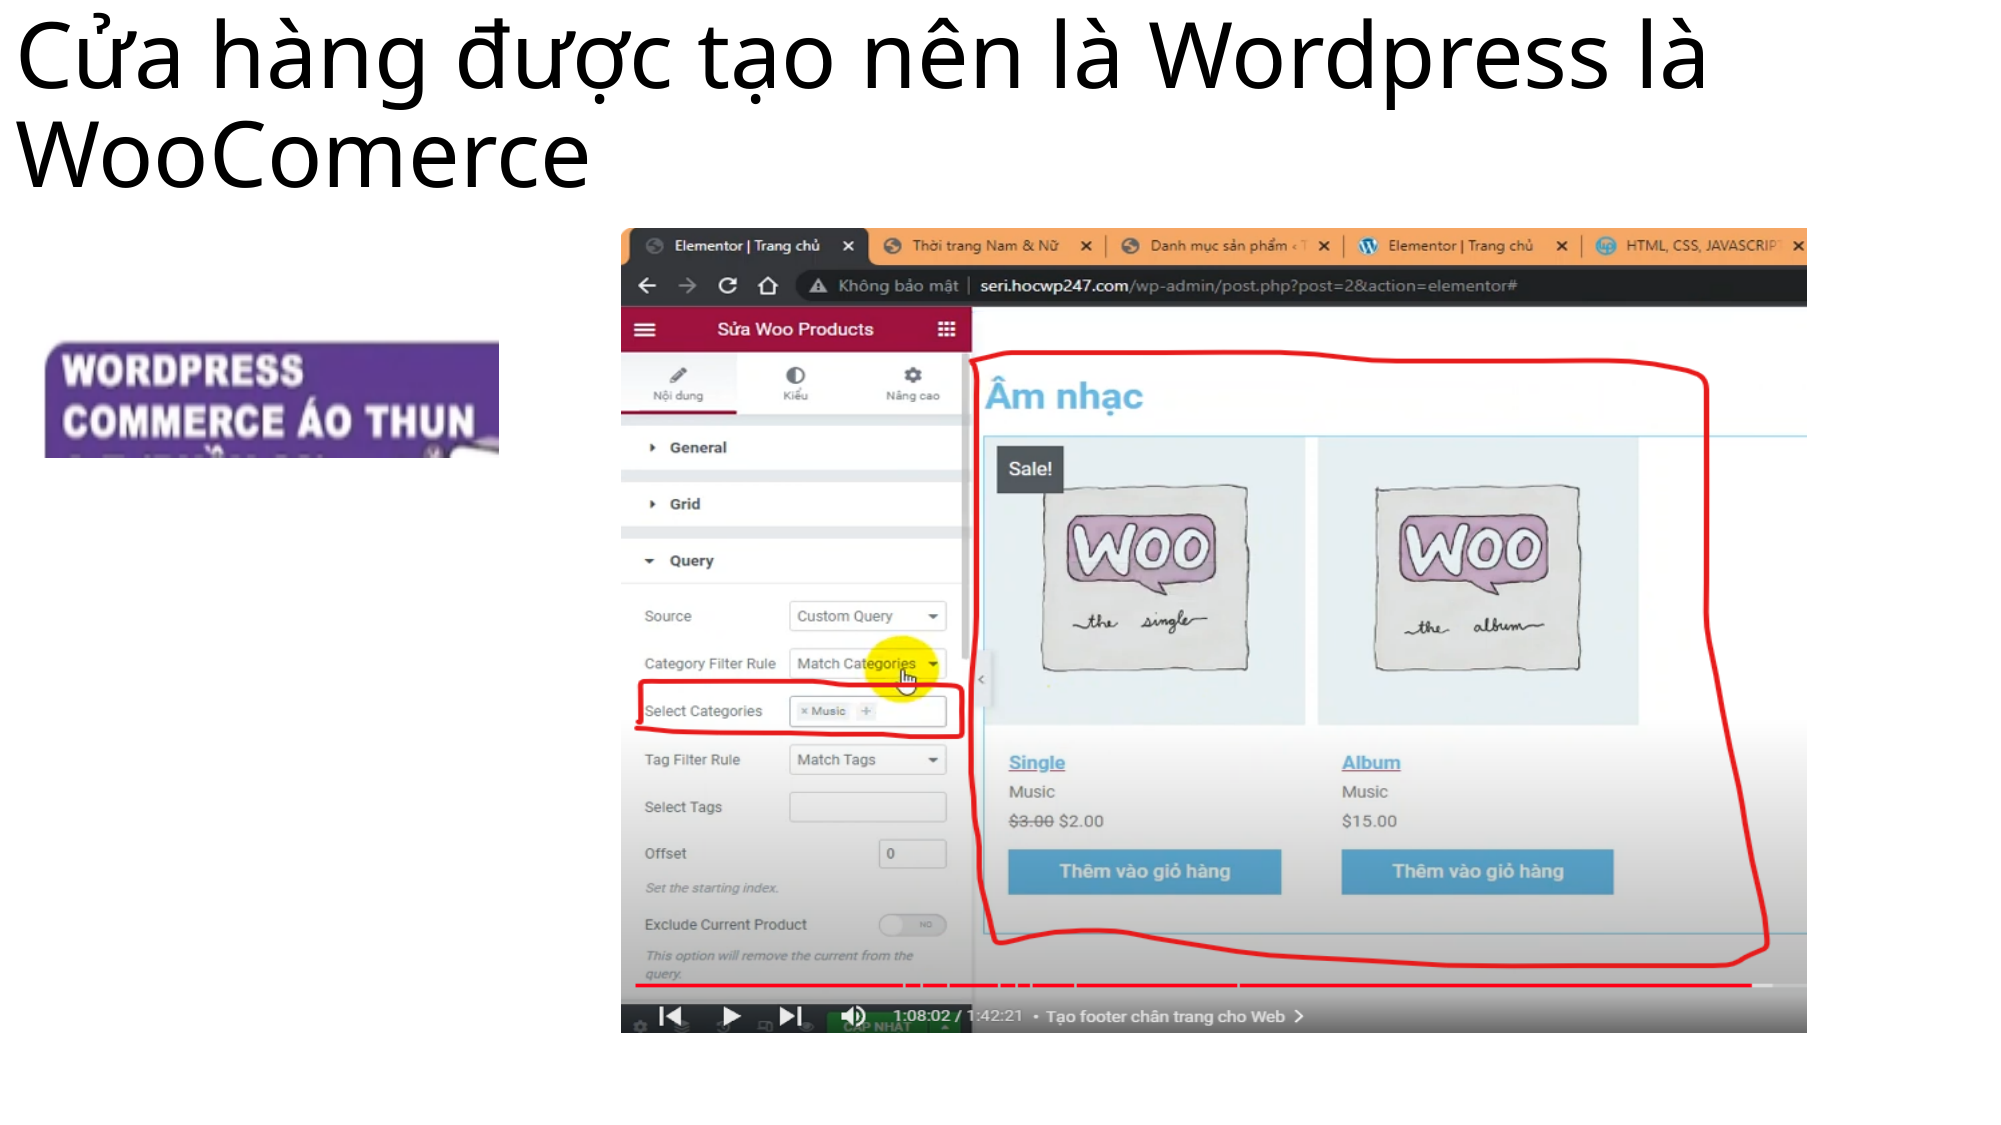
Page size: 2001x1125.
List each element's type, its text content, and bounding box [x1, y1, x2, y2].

picture [28, 299, 499, 458]
picture [621, 228, 1807, 1034]
title Cửa hàng được tạo nên là Wordpress là WooComerce [0, 0, 1899, 218]
